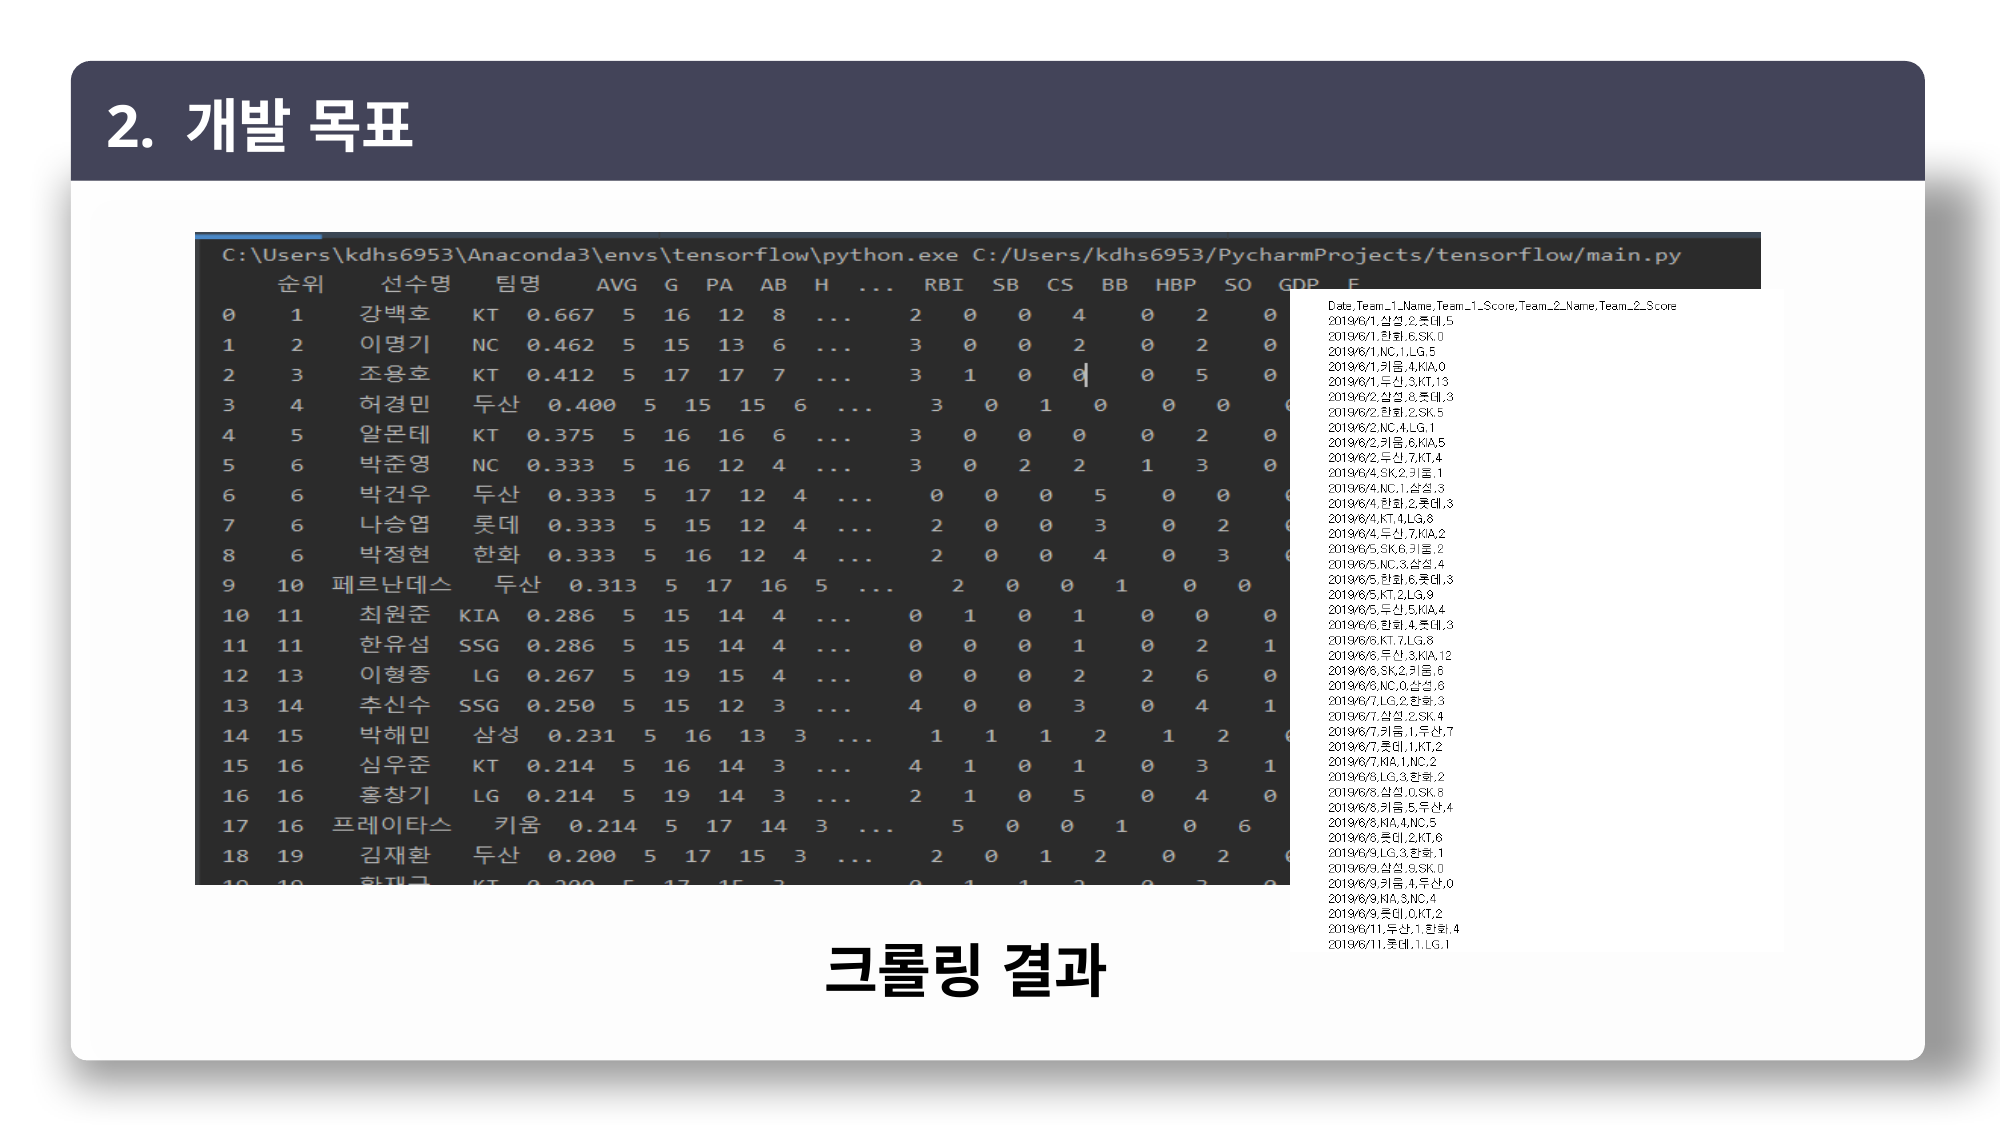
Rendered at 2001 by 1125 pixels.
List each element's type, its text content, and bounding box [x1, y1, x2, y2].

text_box 2. 개발 목표 [69, 59, 1926, 182]
text_box 크롤링 결과 [809, 926, 1191, 1012]
text_box ㅋㅋ [69, 182, 1926, 1062]
text_box [111, 105, 2000, 188]
picture [195, 231, 1784, 952]
